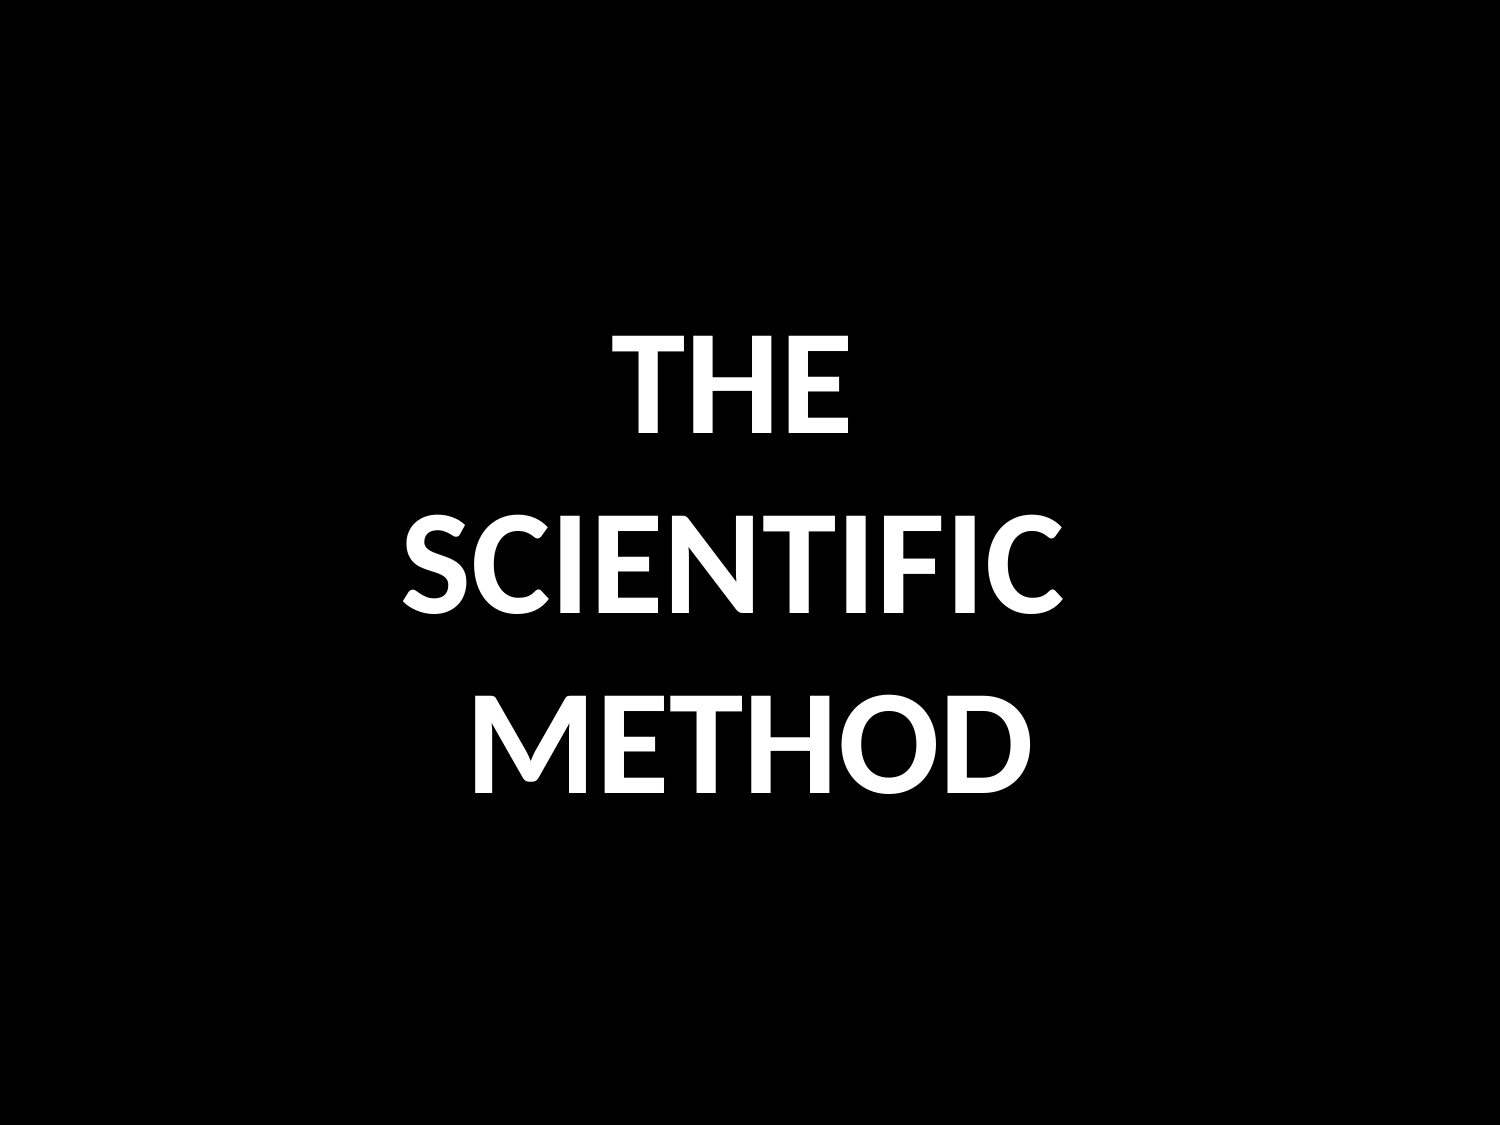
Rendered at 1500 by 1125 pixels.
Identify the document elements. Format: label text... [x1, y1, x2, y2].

title The Scientific Method [0, 275, 1500, 723]
